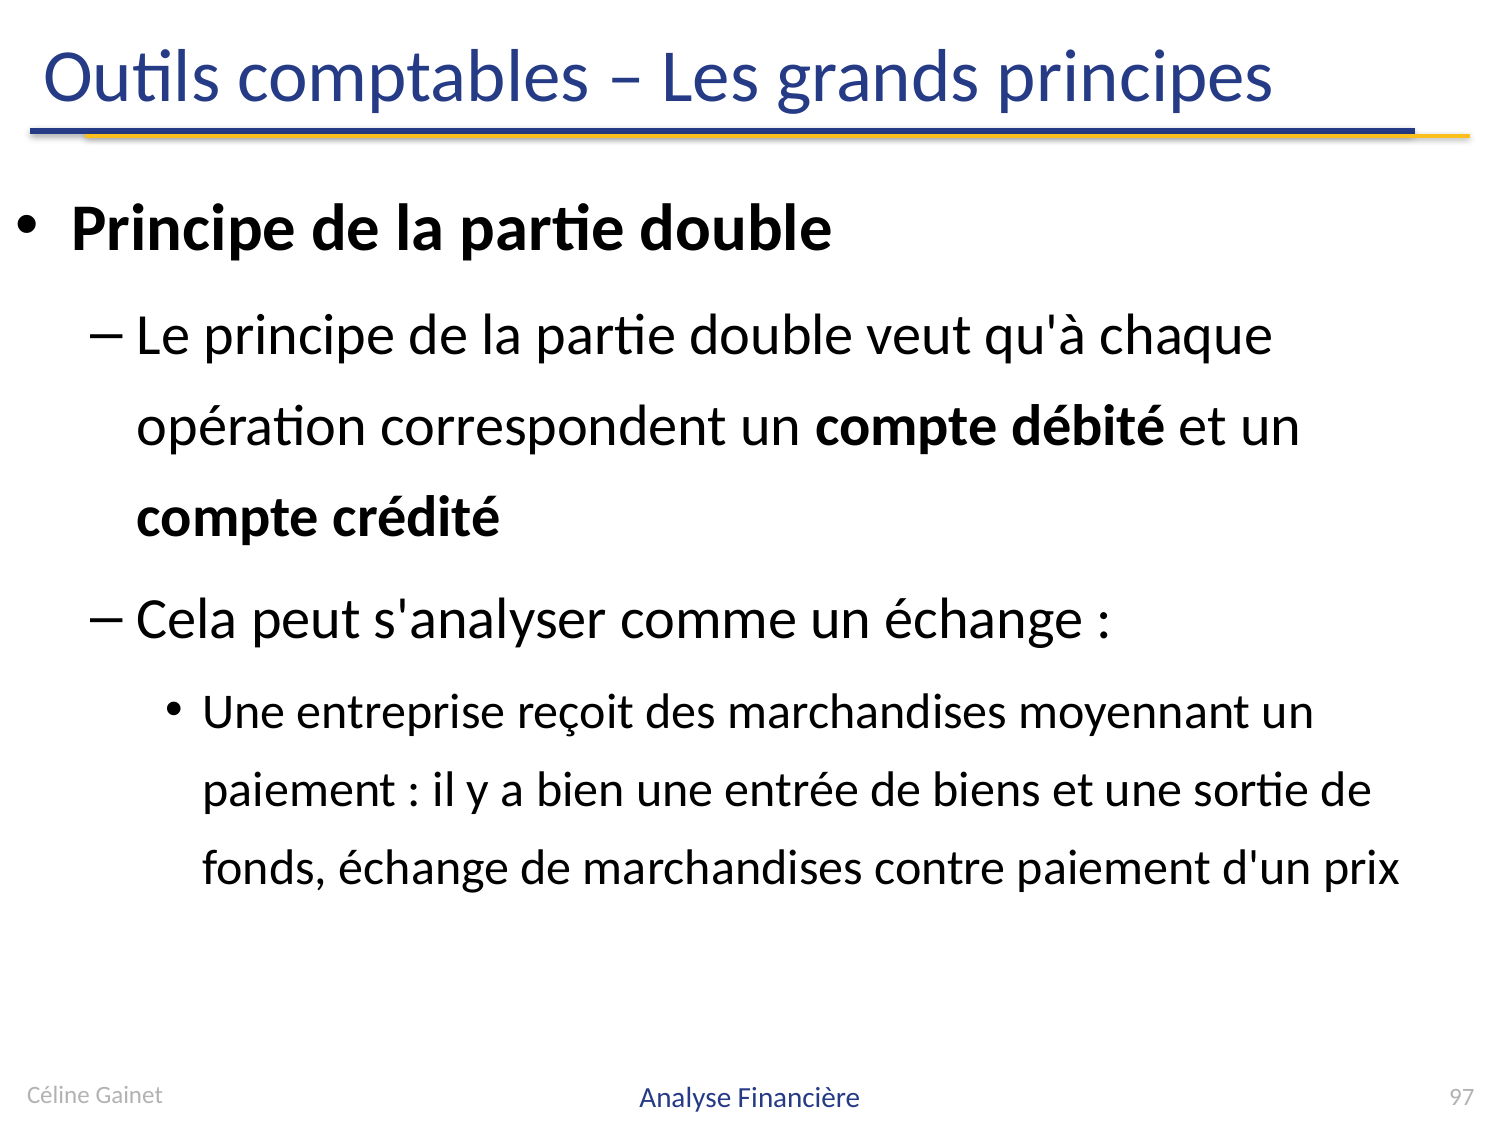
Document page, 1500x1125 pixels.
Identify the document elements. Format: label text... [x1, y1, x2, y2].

slide_number 97 [1139, 1065, 1490, 1125]
slide_number Céline Gainet [12, 1063, 363, 1124]
title Outils comptables – Les grands principes [0, 3, 1500, 141]
list Principe de la partie double Le principe de la partie double veut qu'à chaque opération correspondent un compte débité et un compte crédité Cela peut s'analyser comme un échange : Une entreprise reçoit des marchandises moyennant un paiement : il y a bien une entrée de biens et une sortie de fonds, échange de marchandises contre paiement d'un prix [0, 152, 1500, 1052]
footer Analyse Financière [512, 1065, 988, 1125]
